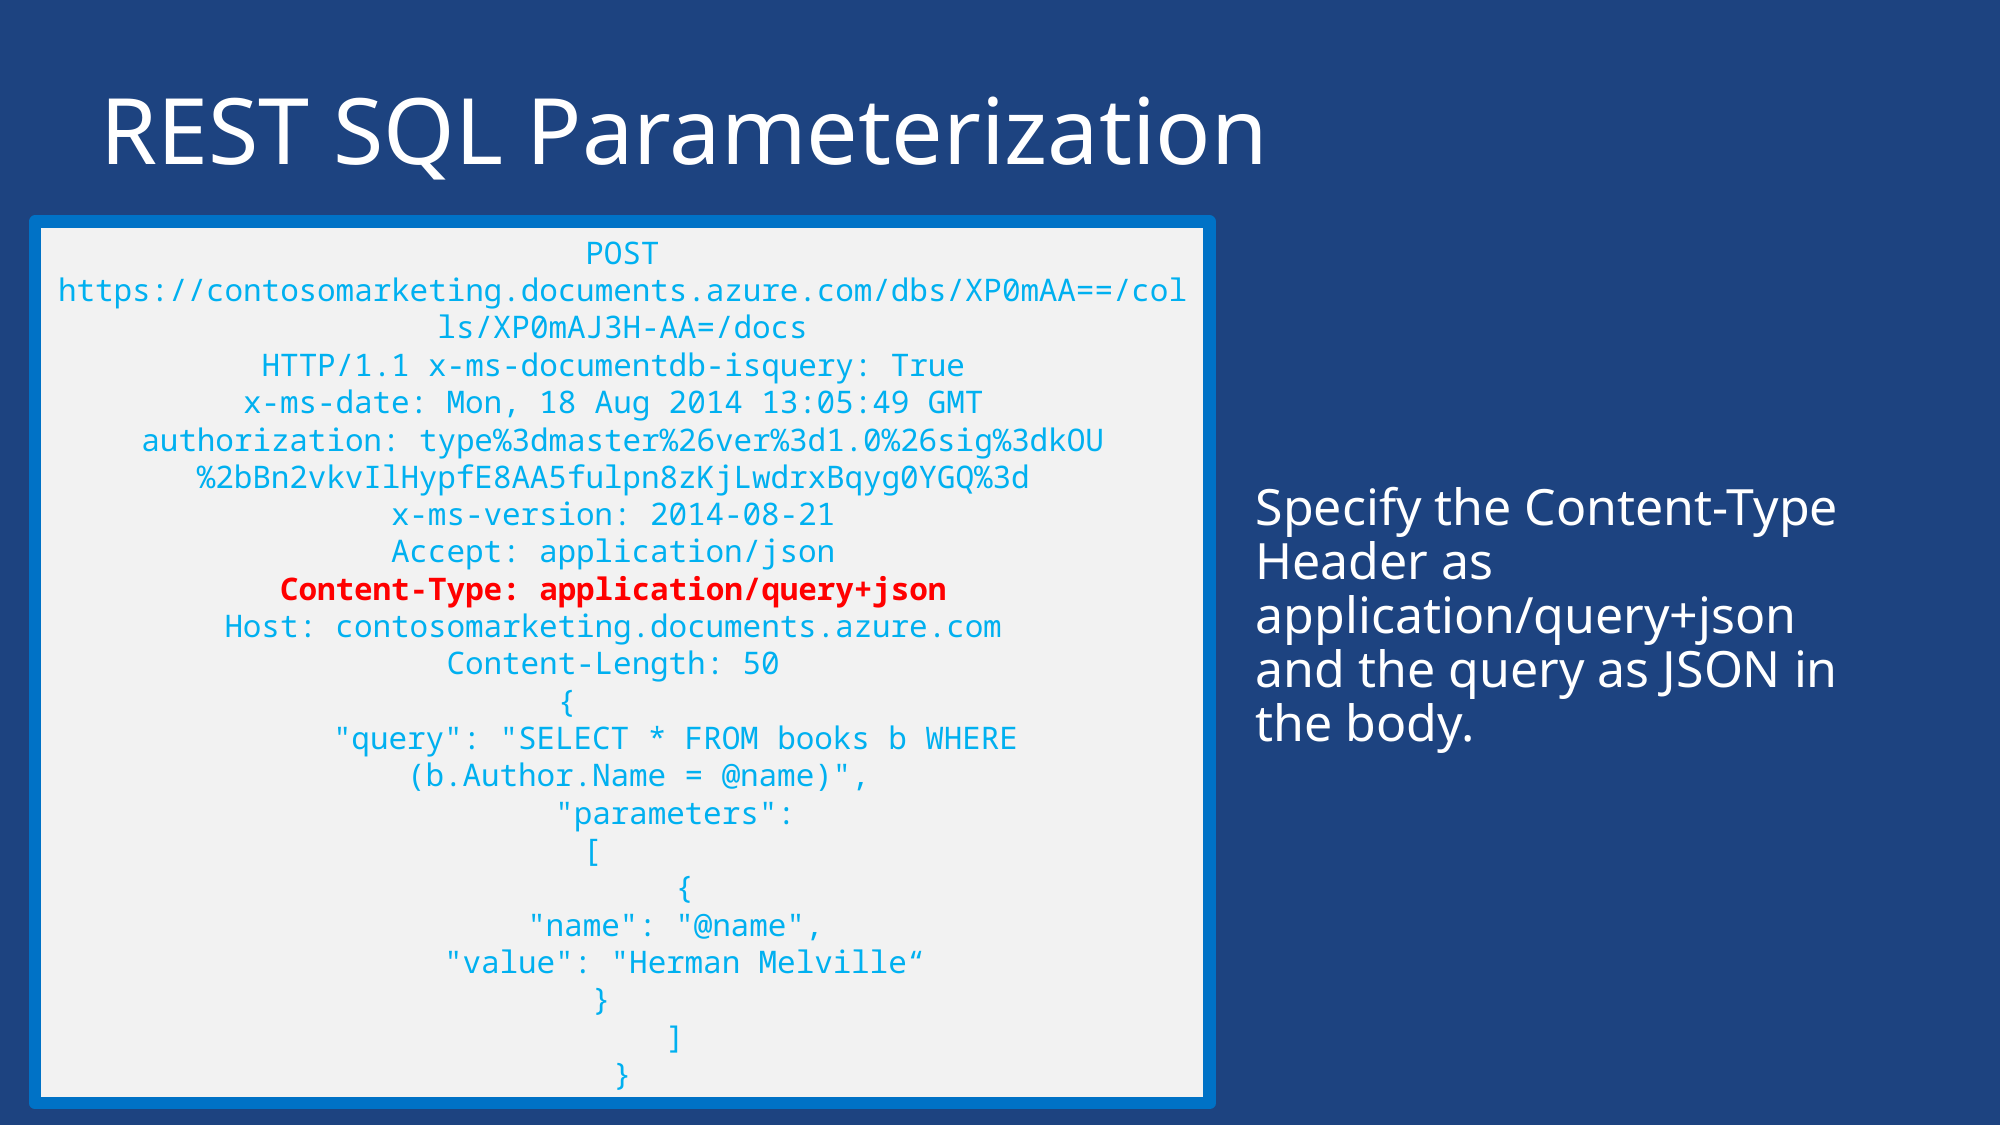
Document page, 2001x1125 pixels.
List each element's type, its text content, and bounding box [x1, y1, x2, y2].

list Specify the Content-Type Header as application/query+json and the query as JSON in the body. [1240, 221, 1895, 1014]
title REST SQL Parameterization [44, 60, 1957, 209]
list POST https://contosomarketing.documents.azure.com/dbs/XP0mAA==/colls/XP0mAJ3H-AA=/docs HTTP/1.1 x-ms-documentdb-isquery: True x-ms-date: Mon, 18 Aug 2014 13:05:49 GMT authorization: type%3dmaster%26ver%3d1.0%26sig%3dkOU%2bBn2vkvIlHypfE8AA5fulpn8zKjLwdrxBqyg0YGQ%3d x-ms-version: 2014-08-21 Accept: application/json Content-Type: application/query+json Host: contosomarketing.documents.azure.com Content-Length: 50 { "query": "SELECT * FROM books b WHERE (b.Author.Name = @name)", "parameters": [ { "name": "@name", "value": "Herman Melville“ } ] } [29, 215, 1216, 1109]
